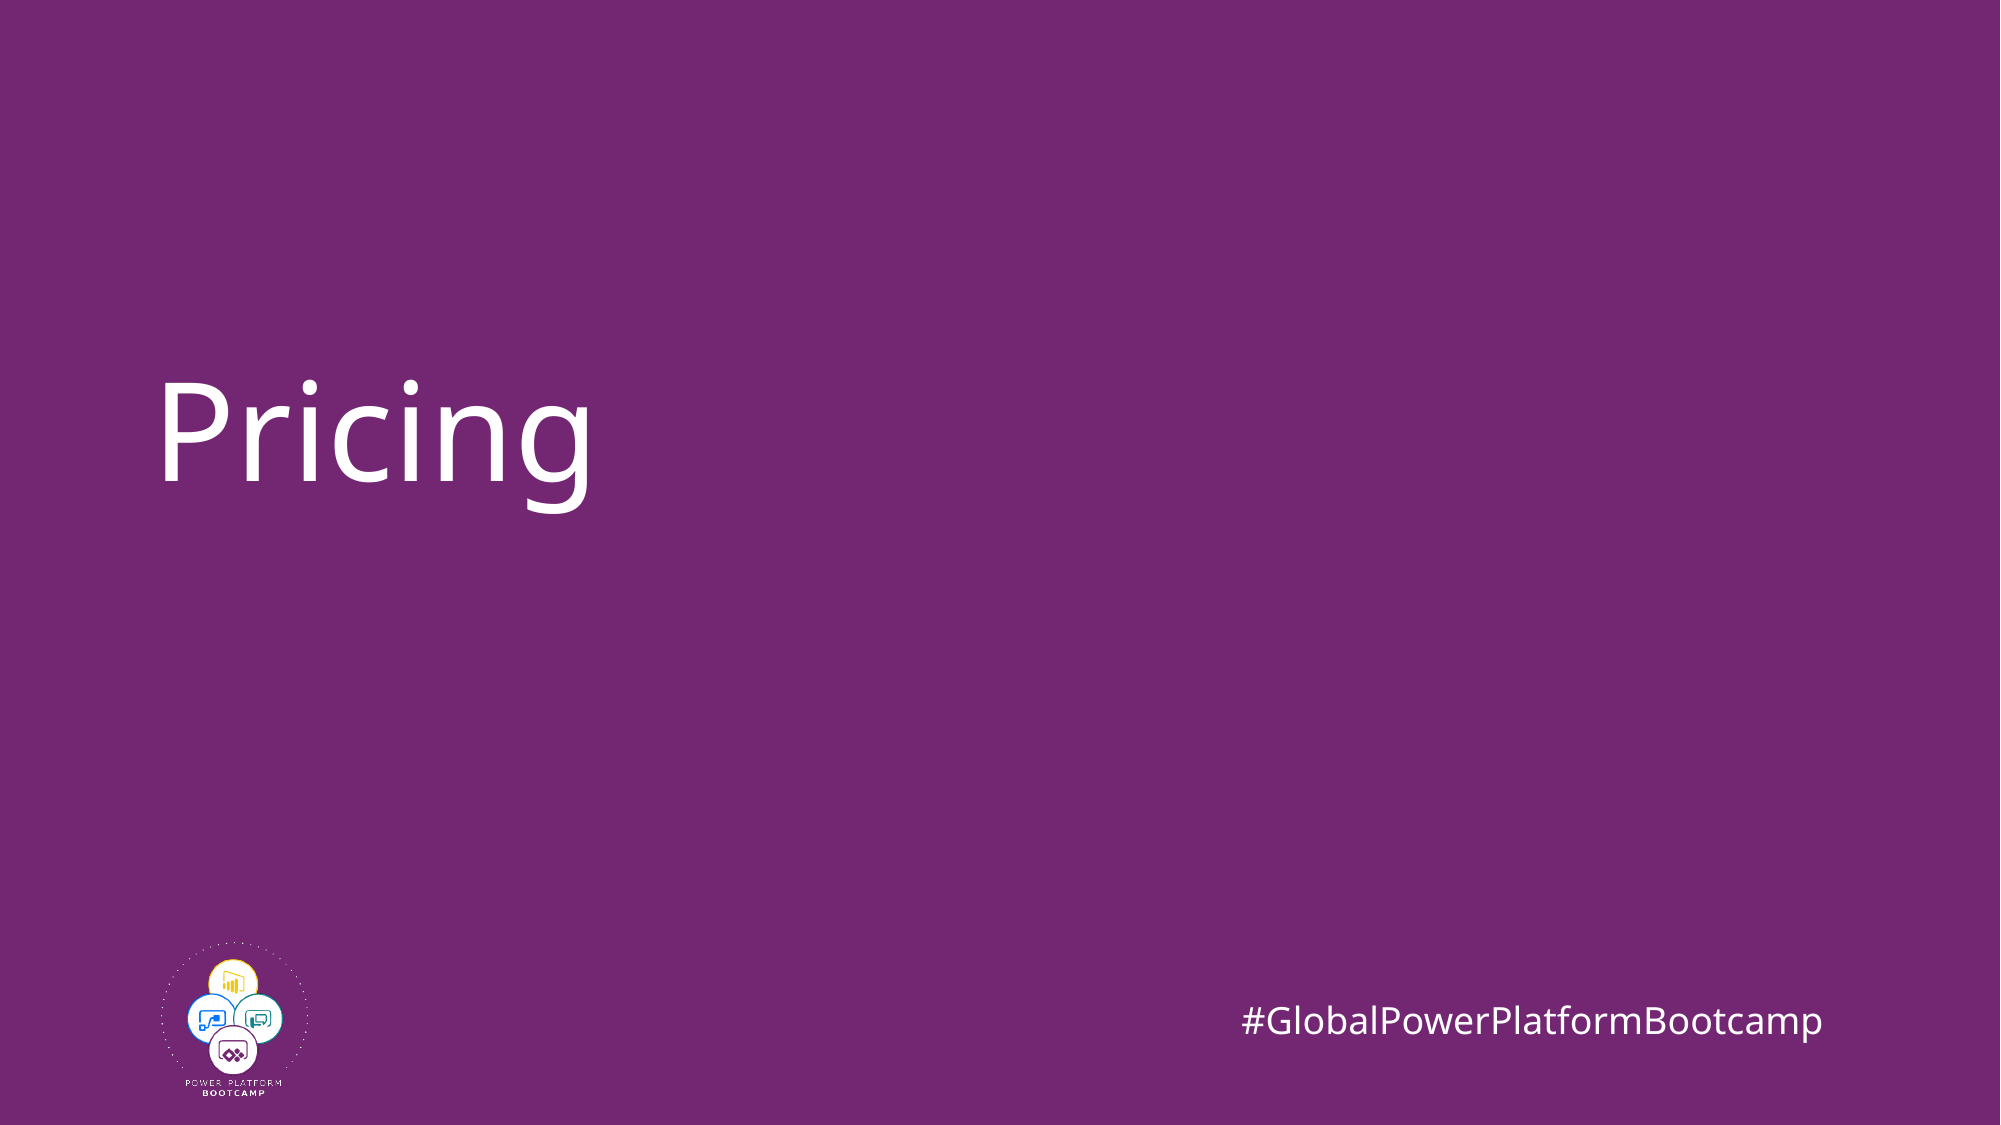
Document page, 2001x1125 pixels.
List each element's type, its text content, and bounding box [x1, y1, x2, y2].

picture [161, 942, 308, 1096]
title Pricing [137, 341, 1755, 532]
